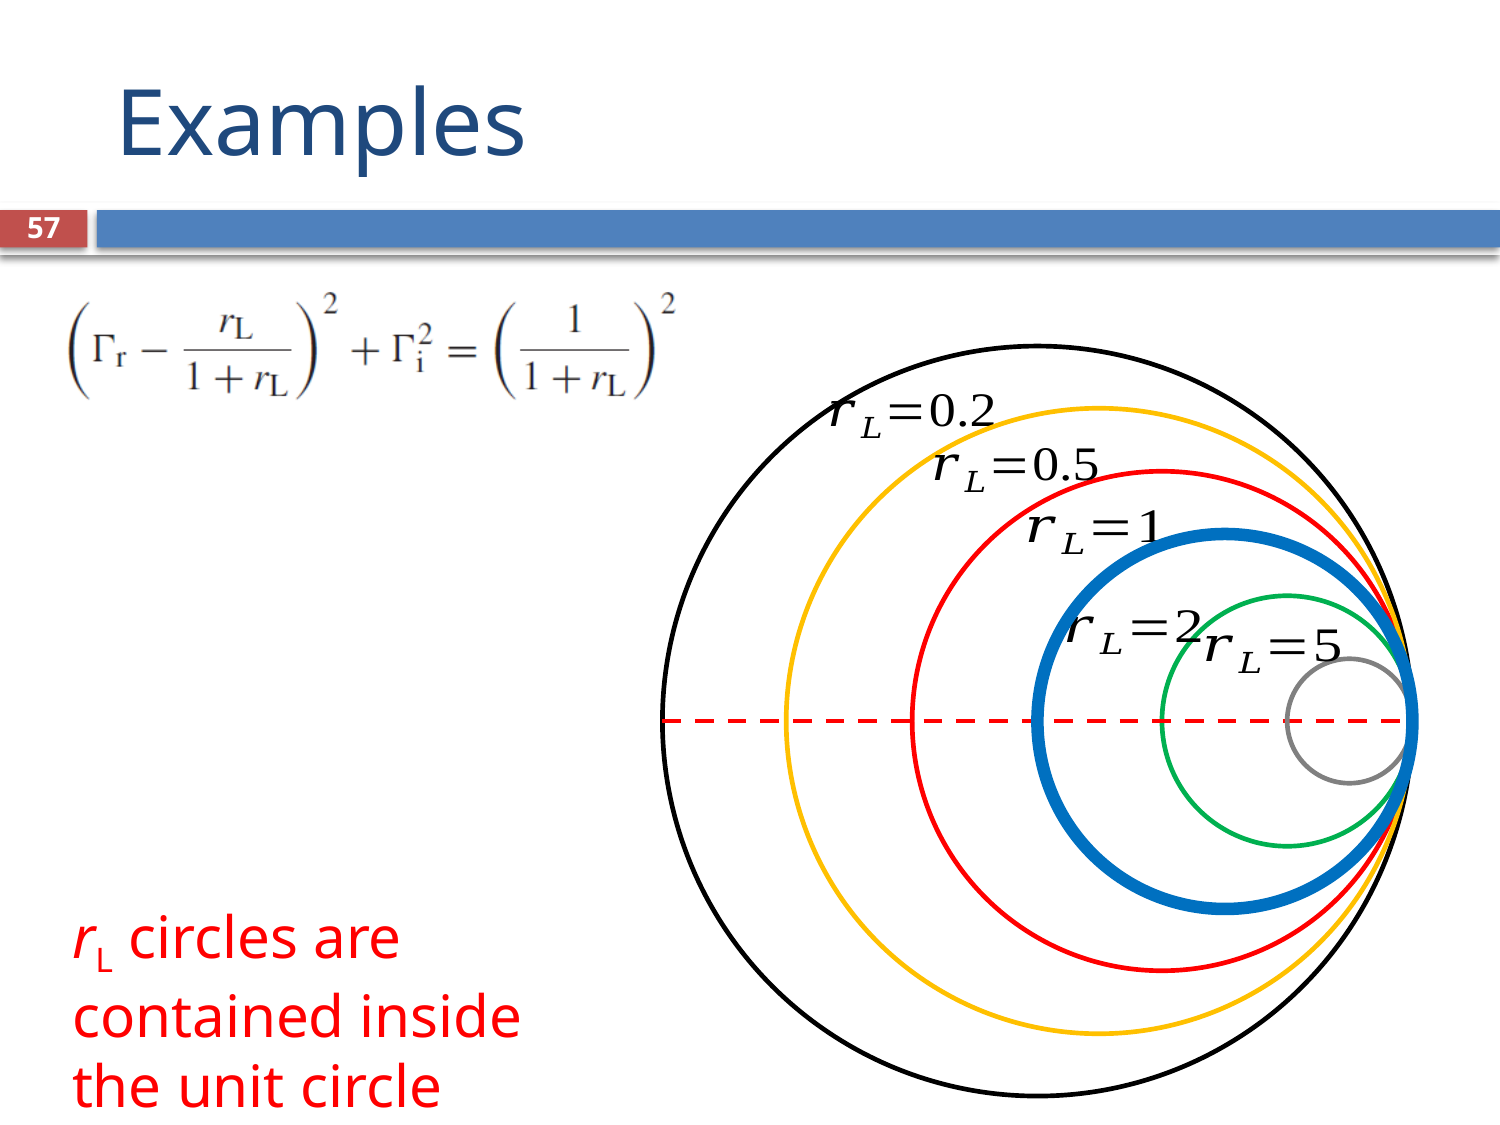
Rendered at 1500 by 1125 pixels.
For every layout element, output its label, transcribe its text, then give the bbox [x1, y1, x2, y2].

text_box [1036, 728, 1414, 911]
text_box [784, 732, 1411, 1036]
slide_number 57 [0, 208, 88, 249]
text_box rL circles are contained inside the unit circle [57, 892, 623, 1125]
picture [57, 289, 684, 413]
title Examples [100, 37, 1438, 200]
text_box [784, 406, 1411, 720]
text_box [660, 727, 1413, 1098]
text_box [1035, 532, 1414, 724]
text_box [660, 344, 1413, 724]
